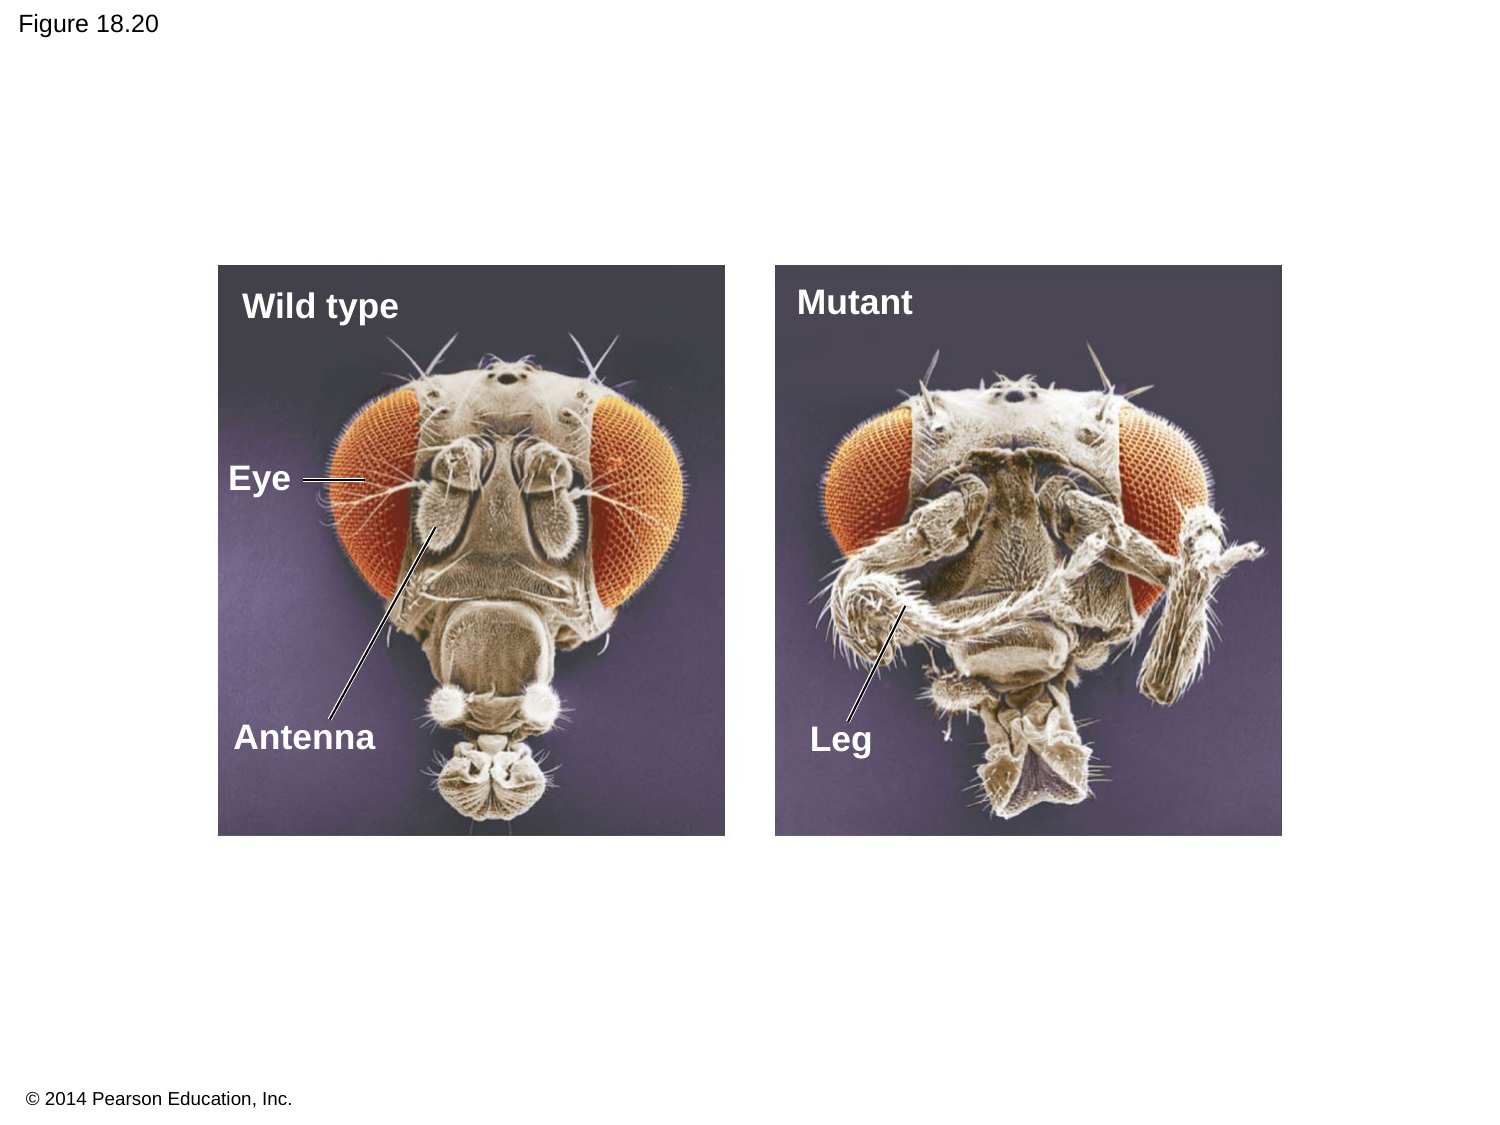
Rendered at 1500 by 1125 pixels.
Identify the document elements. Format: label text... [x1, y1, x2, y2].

picture [210, 257, 1290, 842]
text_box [329, 526, 436, 720]
title Figure 18.20 [3, 0, 930, 50]
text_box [847, 605, 906, 723]
